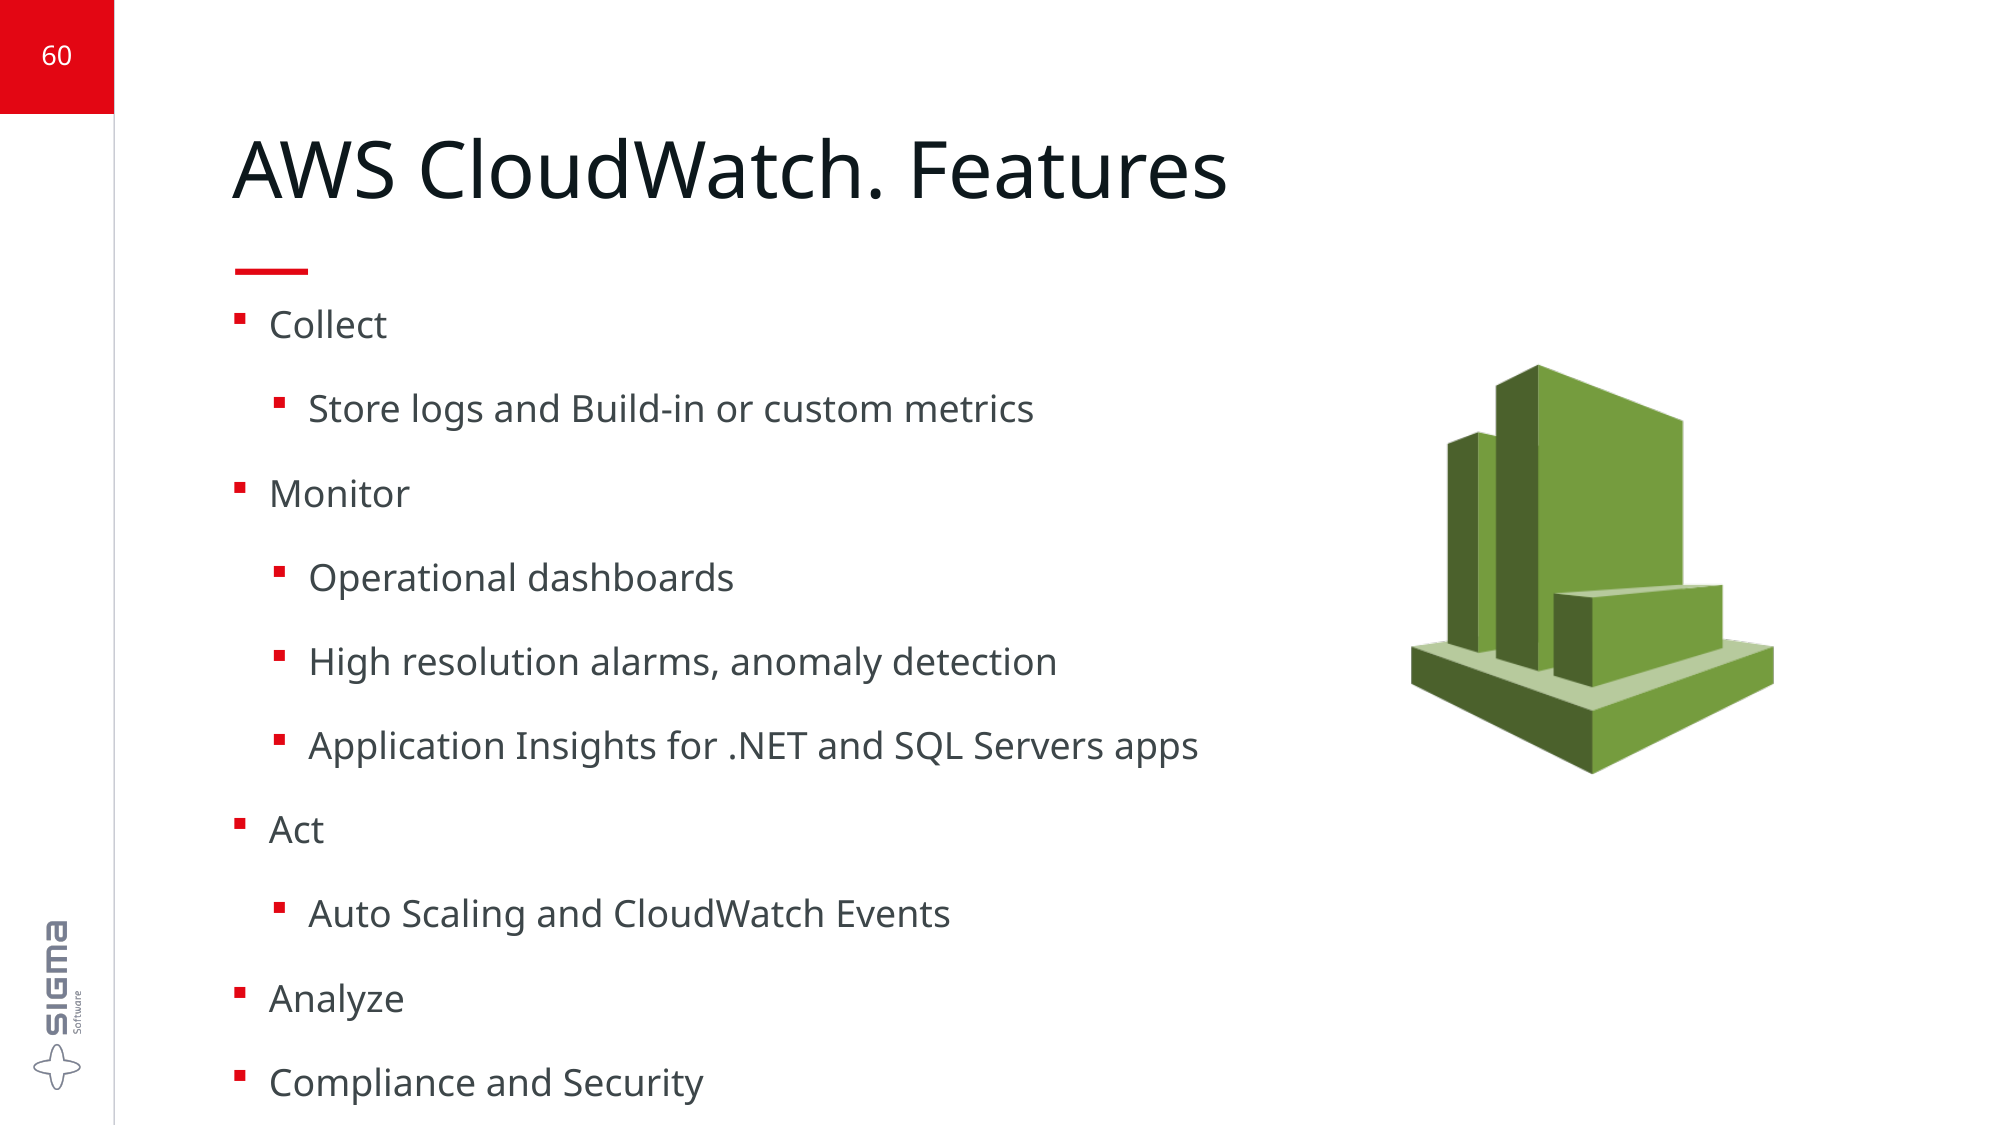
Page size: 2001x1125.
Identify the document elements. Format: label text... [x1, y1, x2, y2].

picture [1308, 285, 1877, 854]
slide_number 60 [0, 0, 114, 114]
title AWS CloudWatch. Features — [232, 119, 1886, 312]
text_box Collect Store logs and Build-in or custom metrics Monitor Operational dashboards High resolution alarms, anomaly detection Application Insights for .NET and SQL Servers apps Act Auto Scaling and CloudWatch Events Analyze Compliance and Security [216, 271, 1753, 1108]
picture [34, 922, 81, 1090]
